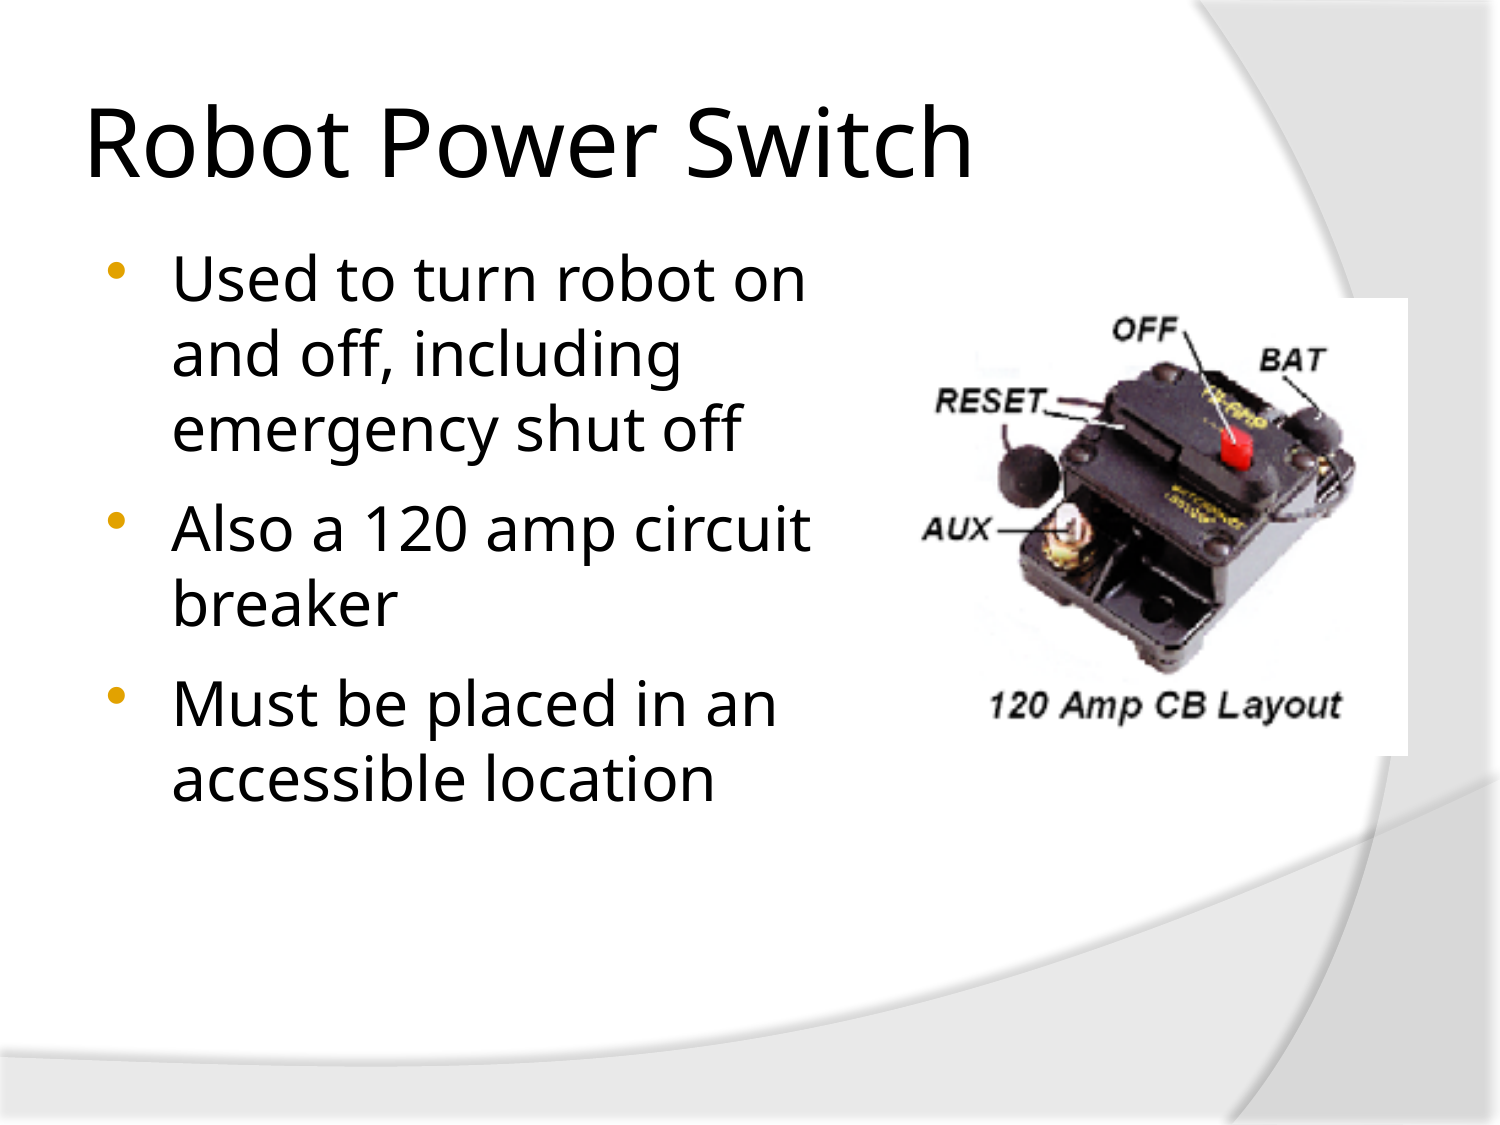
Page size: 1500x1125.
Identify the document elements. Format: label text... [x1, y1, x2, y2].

list Used to turn robot on and off, including emergency shut off Also a 120 amp circuit breaker Must be placed in an accessible location [87, 231, 863, 950]
picture [893, 298, 1408, 756]
title Robot Power Switch [74, 44, 1301, 233]
